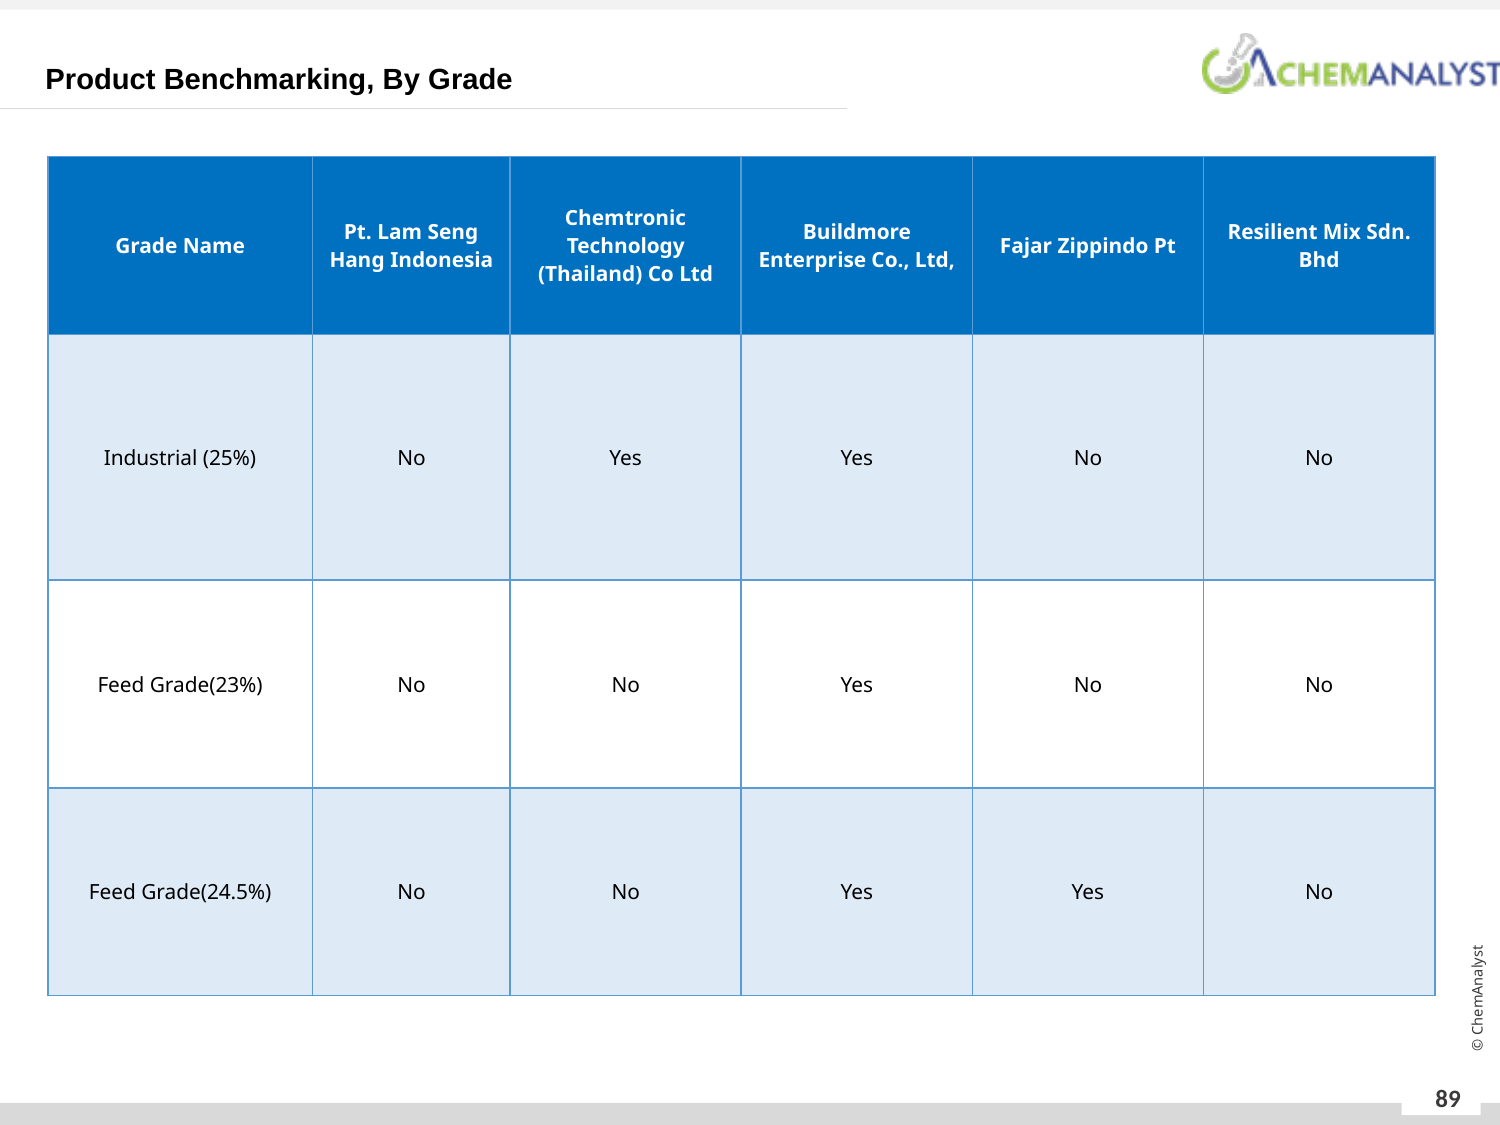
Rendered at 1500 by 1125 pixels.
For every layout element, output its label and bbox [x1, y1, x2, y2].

table_cell [742, 581, 972, 787]
table_cell [1204, 581, 1434, 787]
table_cell [511, 335, 740, 579]
table_cell [49, 789, 312, 995]
table_header [313, 157, 509, 334]
title [30, 0, 1358, 180]
table_header [511, 157, 740, 334]
table_cell [313, 789, 509, 995]
picture [1358, 33, 1500, 94]
table_cell [49, 581, 312, 787]
table_header [1204, 157, 1434, 334]
table_header [49, 157, 312, 334]
table_cell [1204, 789, 1434, 995]
table_header [742, 157, 972, 334]
table_cell [742, 789, 972, 995]
table_cell [973, 581, 1203, 787]
table_cell [742, 335, 972, 579]
table_cell [973, 789, 1203, 995]
table_cell [973, 335, 1203, 579]
table_cell [313, 335, 509, 579]
table_header [973, 157, 1203, 334]
table_cell [313, 581, 509, 787]
table_cell [49, 335, 312, 579]
table_cell [1204, 335, 1434, 579]
table_cell [511, 789, 740, 995]
table_cell [511, 581, 740, 787]
